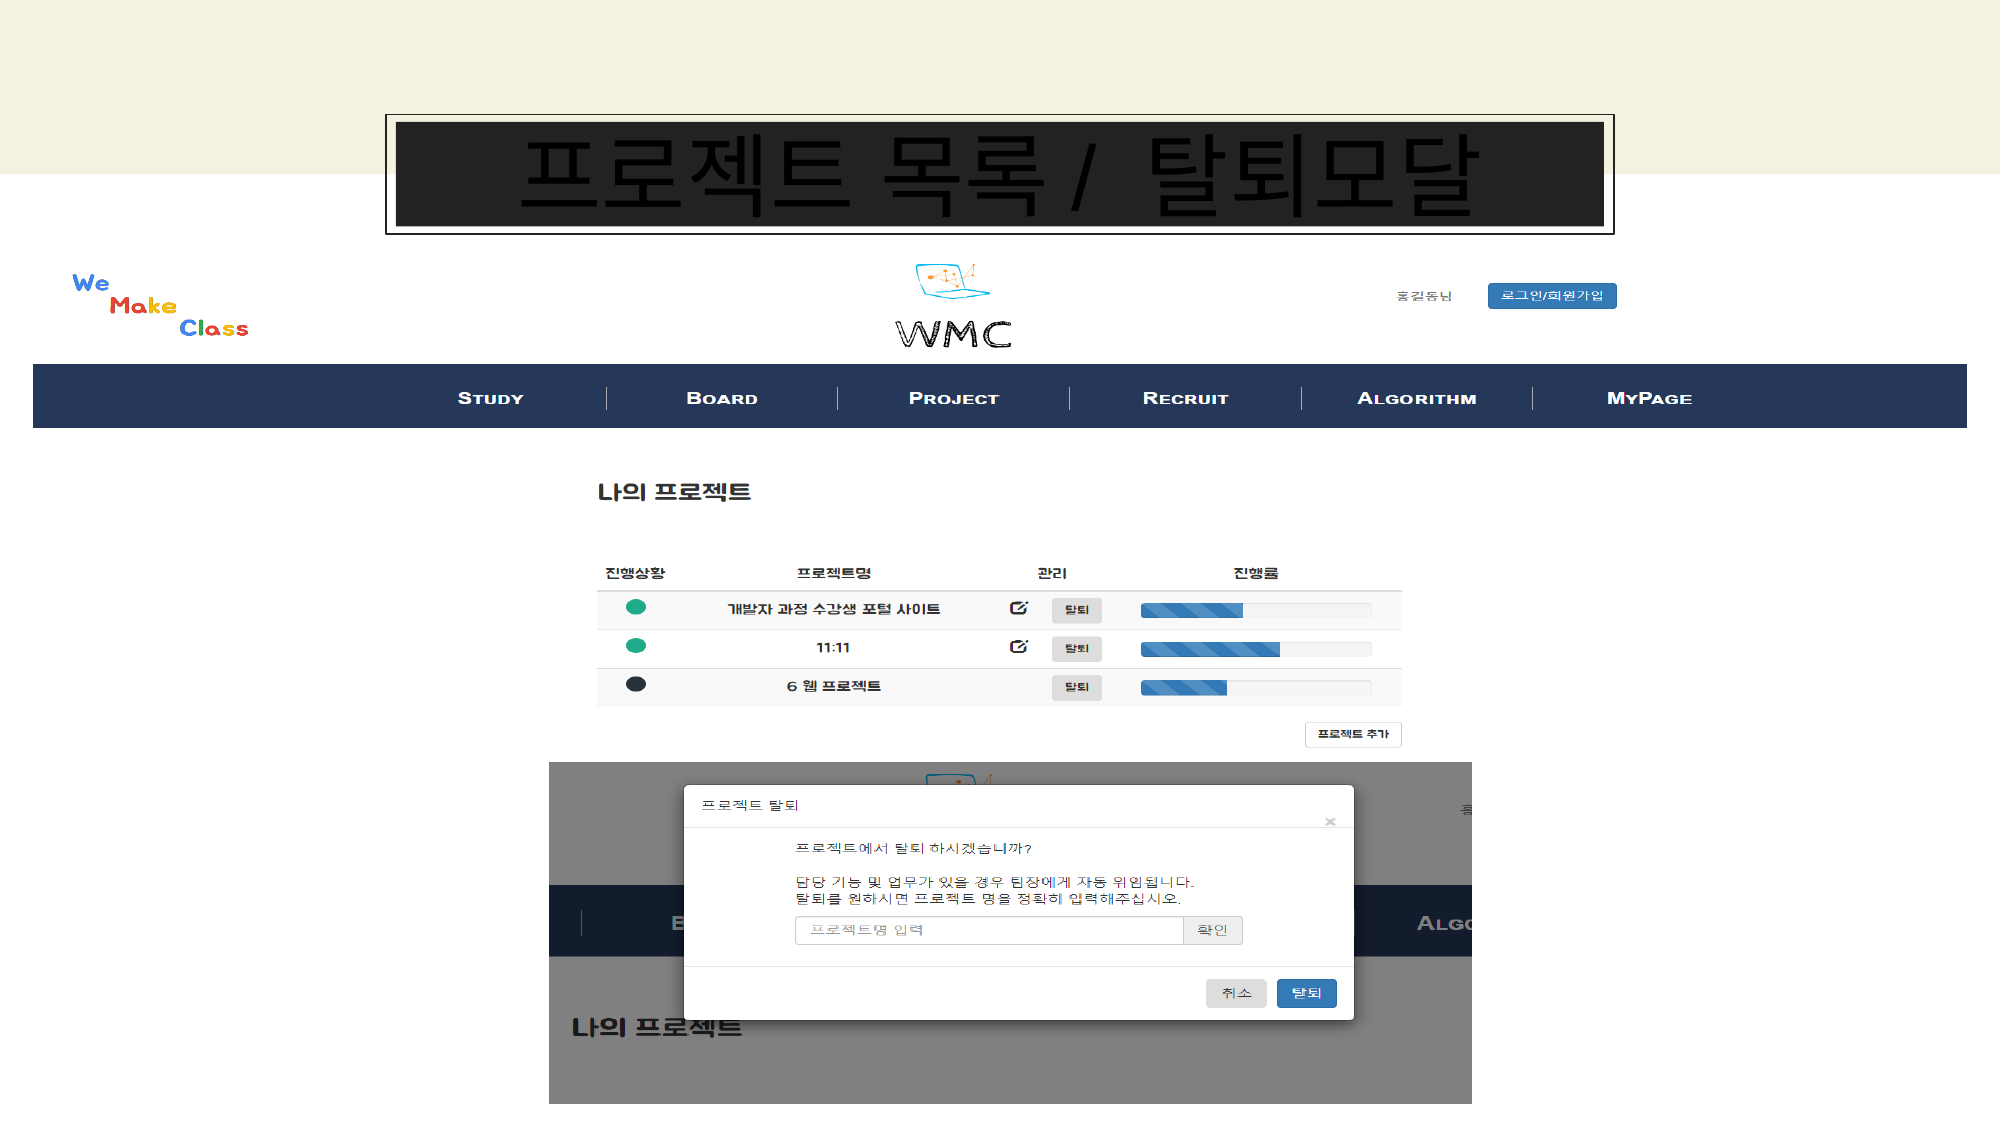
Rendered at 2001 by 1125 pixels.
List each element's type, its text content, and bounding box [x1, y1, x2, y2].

picture [32, 251, 1967, 1105]
title 프로젝트 목록/ 탈퇴모달 [395, 121, 1604, 227]
